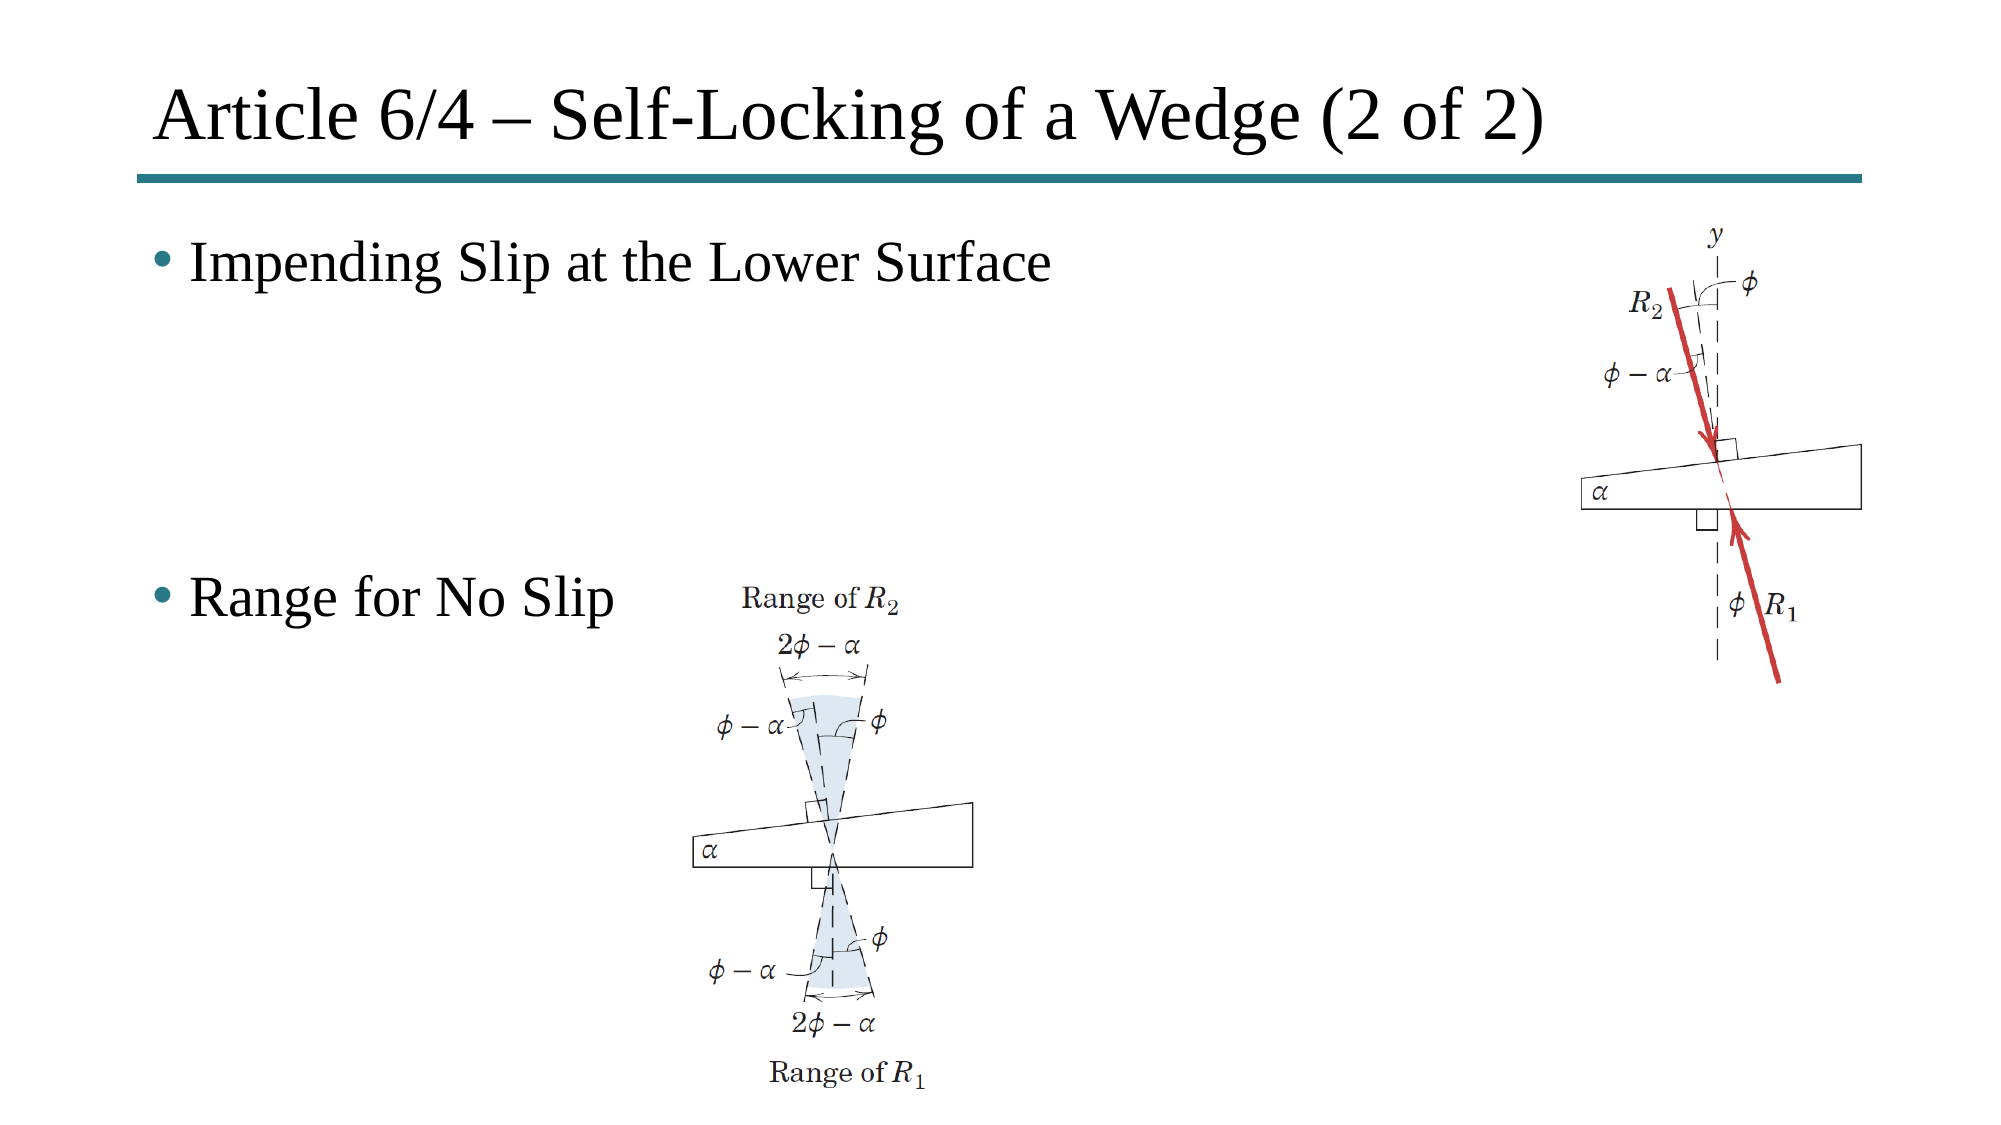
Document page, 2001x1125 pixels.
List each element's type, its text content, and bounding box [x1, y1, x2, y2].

picture [687, 583, 975, 1091]
title Article 6/4 – Self-Locking of a Wedge (2 of 2) [137, 59, 1863, 170]
list Impending Slip at the Lower Surface Range for No Slip [137, 223, 1863, 1091]
picture [1578, 223, 1863, 686]
